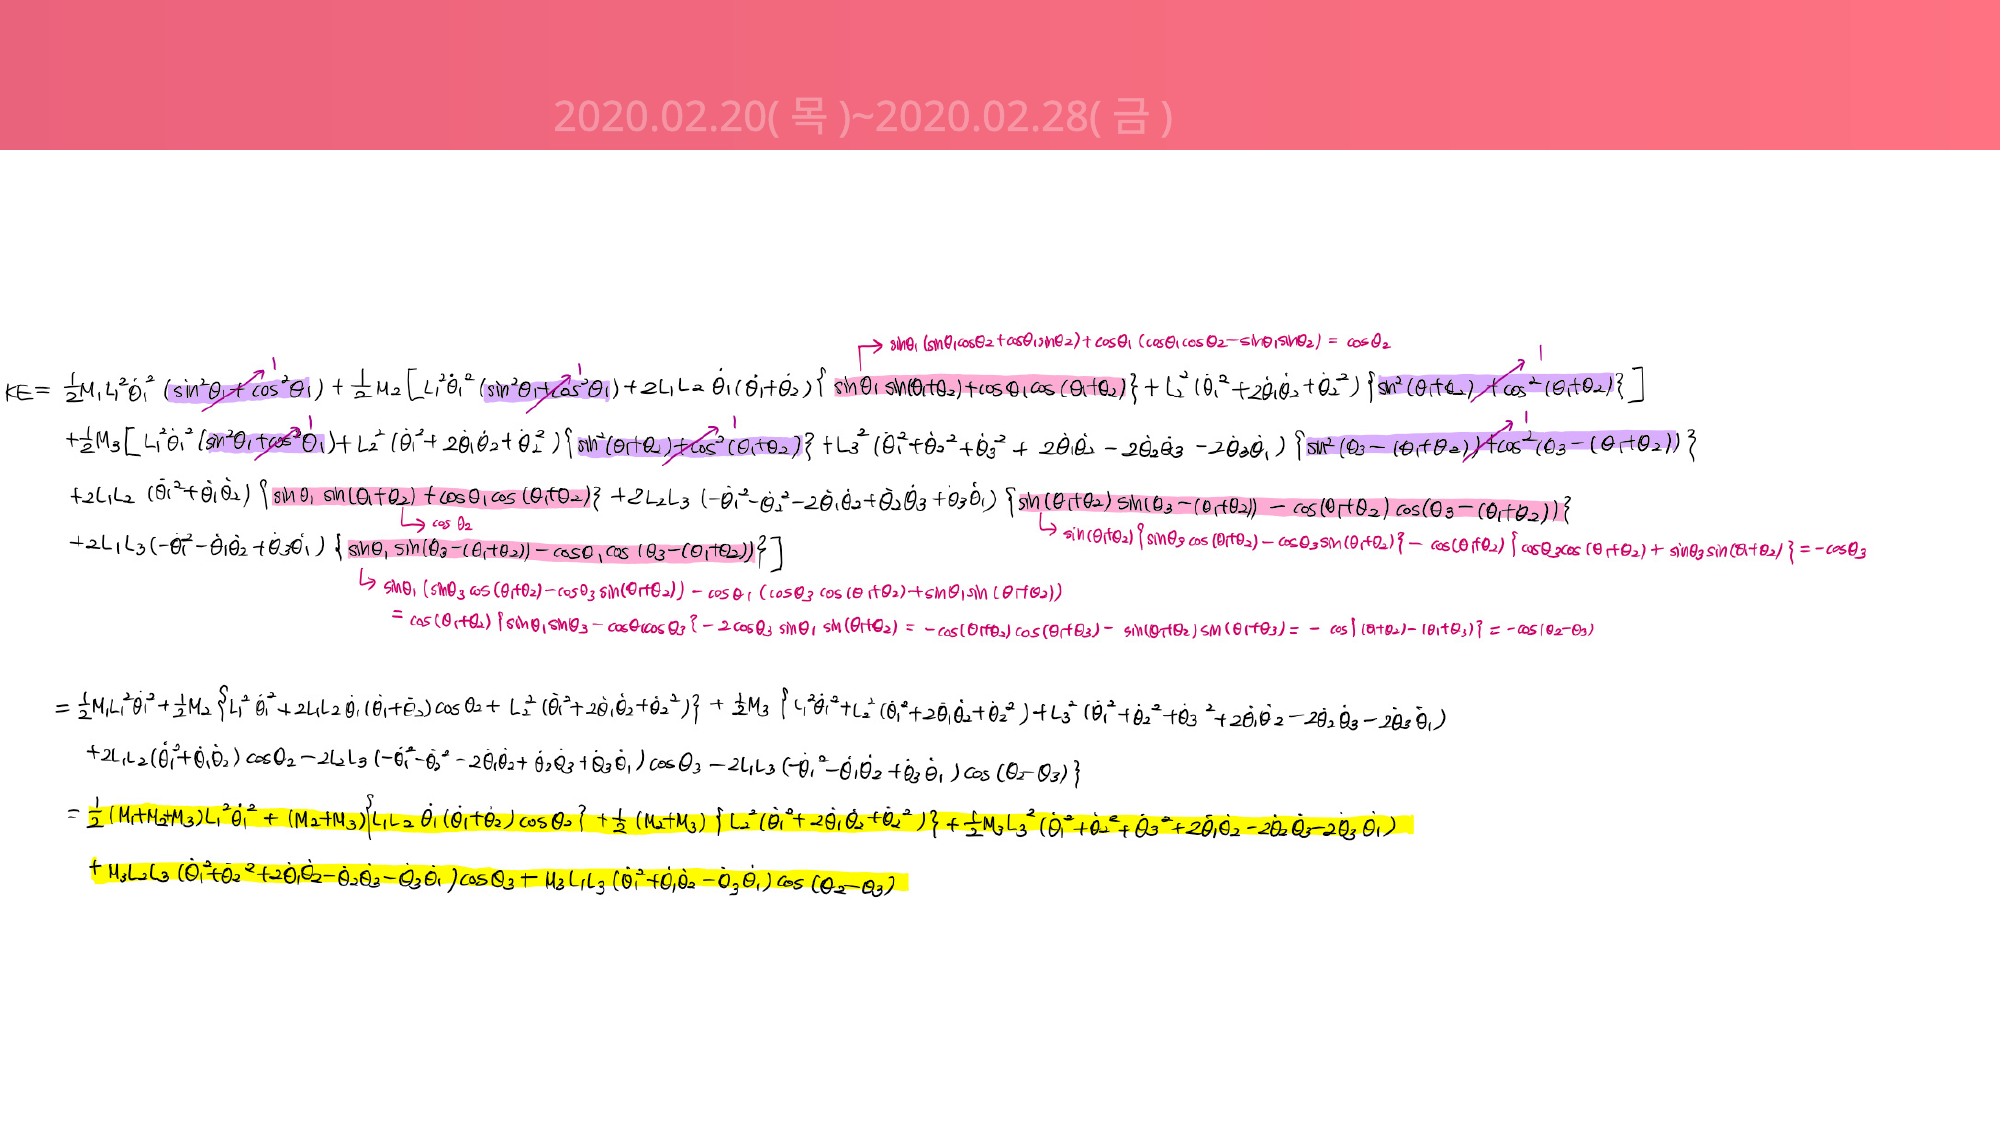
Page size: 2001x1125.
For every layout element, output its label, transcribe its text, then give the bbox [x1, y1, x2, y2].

picture [0, 260, 2000, 977]
text_box [0, 0, 2000, 151]
text_box 2020.02.20(목)~2020.02.28(금) [538, 71, 1462, 147]
